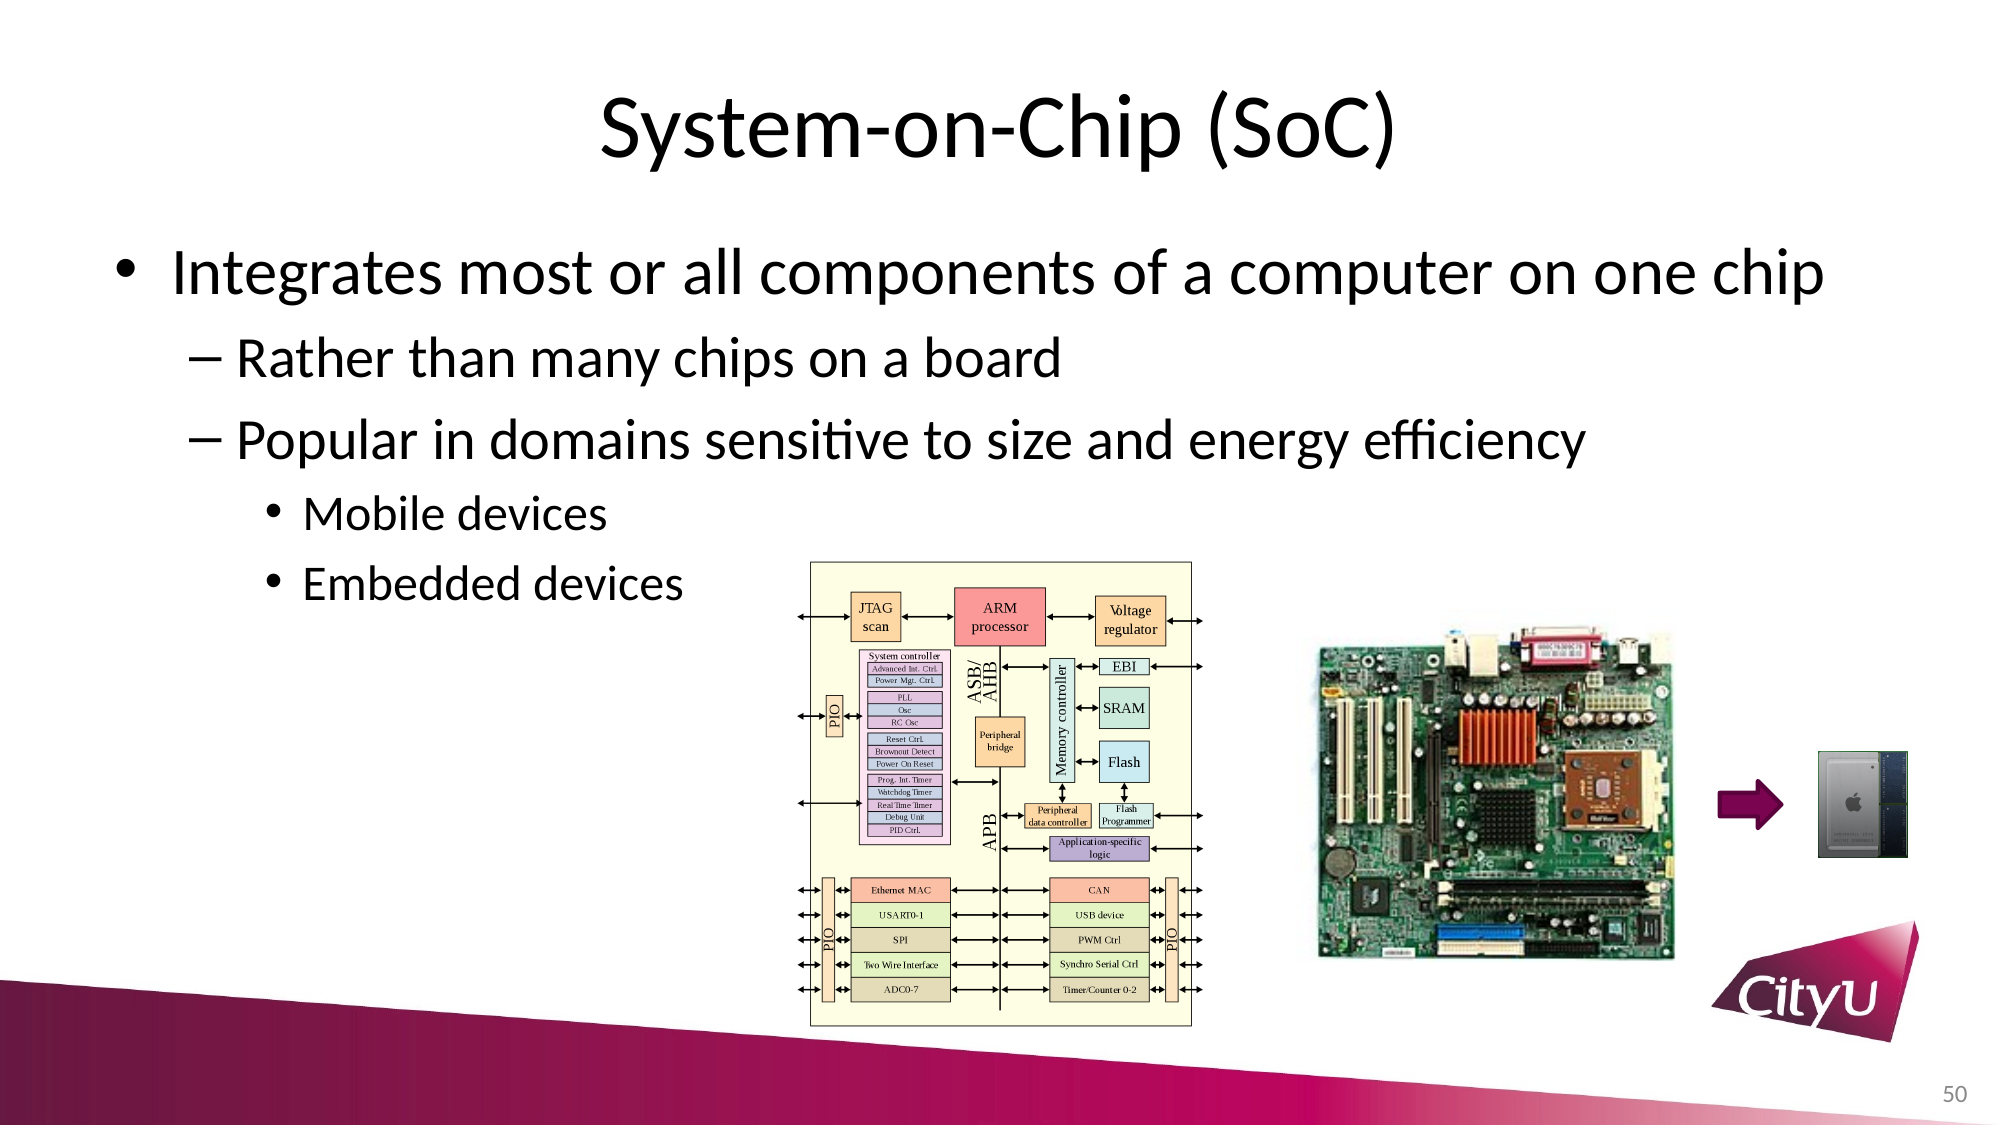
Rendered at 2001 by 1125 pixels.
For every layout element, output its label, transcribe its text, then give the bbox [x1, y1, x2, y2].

list Integrates most or all components of a computer on one chip Rather than many chips on a board Popular in domains sensitive to size and energy efficiency Mobile devices Embedded devices [99, 219, 1983, 1047]
title System-on-Chip (SoC) [99, 45, 1900, 197]
slide_number 50 [1767, 1070, 1983, 1115]
text_box [1717, 779, 1784, 831]
picture [0, 0, 2001, 1125]
